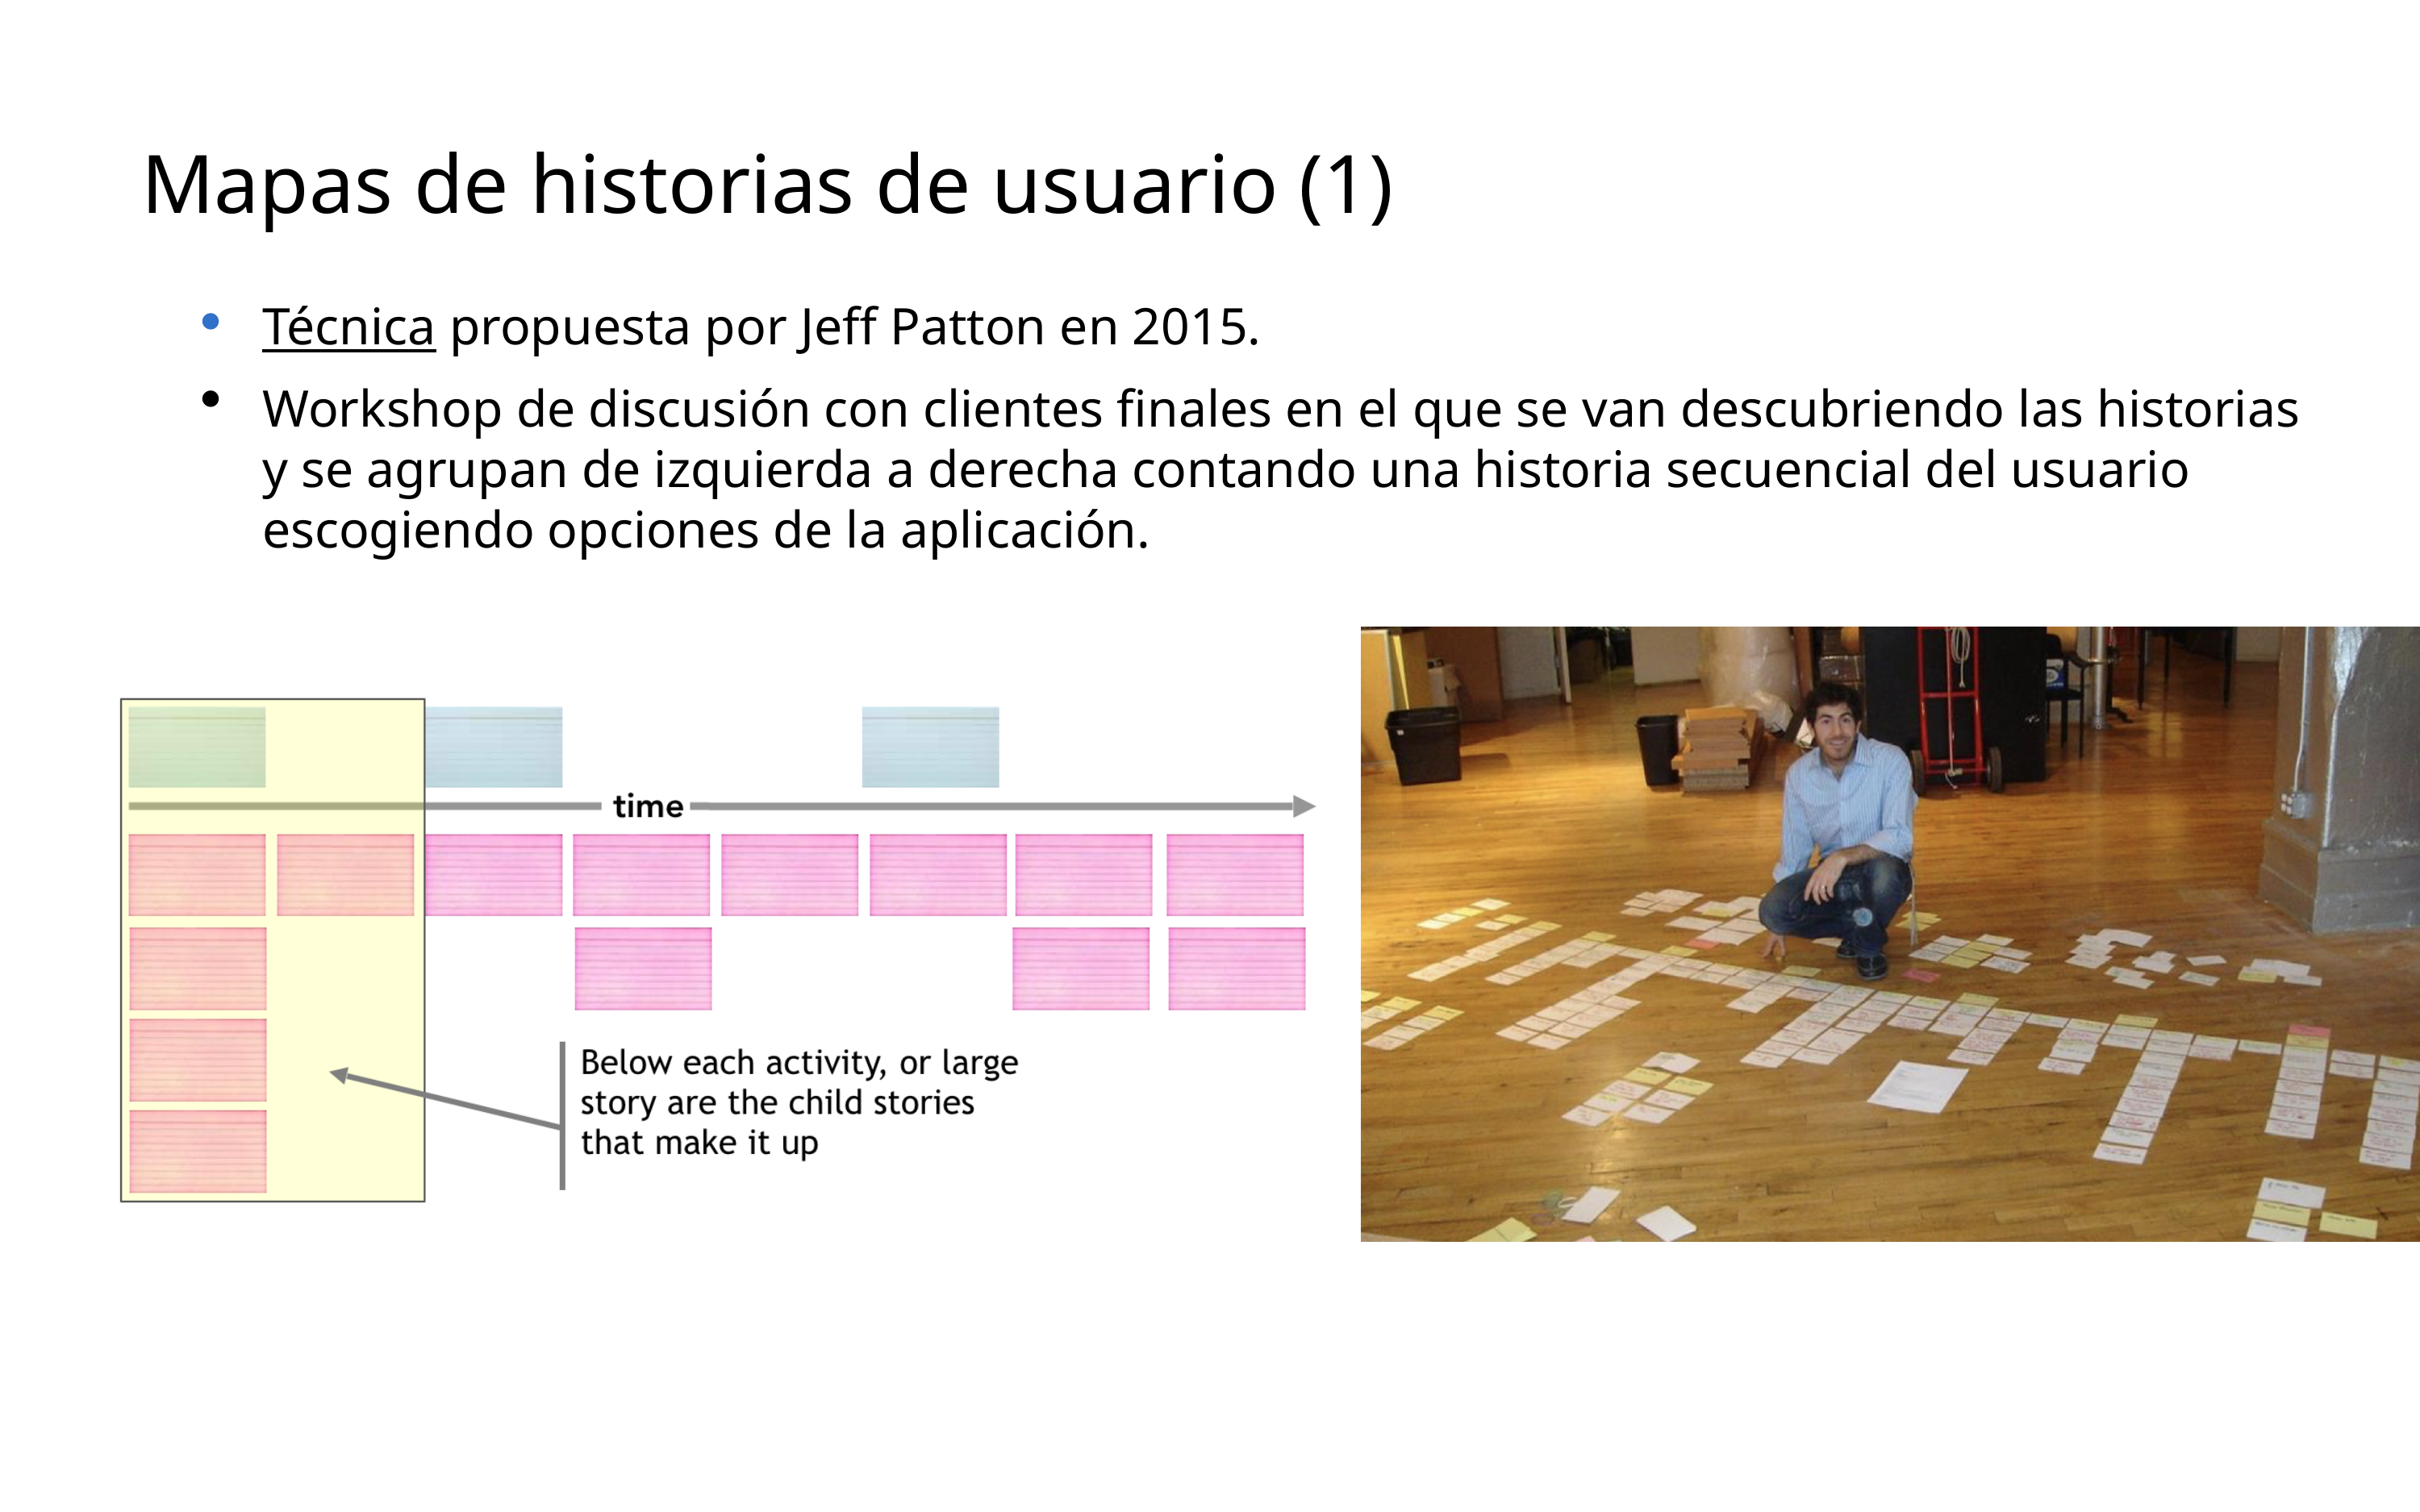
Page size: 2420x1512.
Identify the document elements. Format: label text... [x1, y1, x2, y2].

picture [1361, 626, 2420, 1242]
title Mapas de historias de usuario (1) [134, 91, 2321, 271]
list Técnica propuesta por Jeff Patton en 2015. Workshop de discusión con clientes finales en el que se van descubriendo las historias y se agrupan de izquierda a derecha contando una historia secuencial del usuario escogiendo opciones de la aplicación. [134, 287, 2321, 1318]
picture [83, 652, 1345, 1217]
